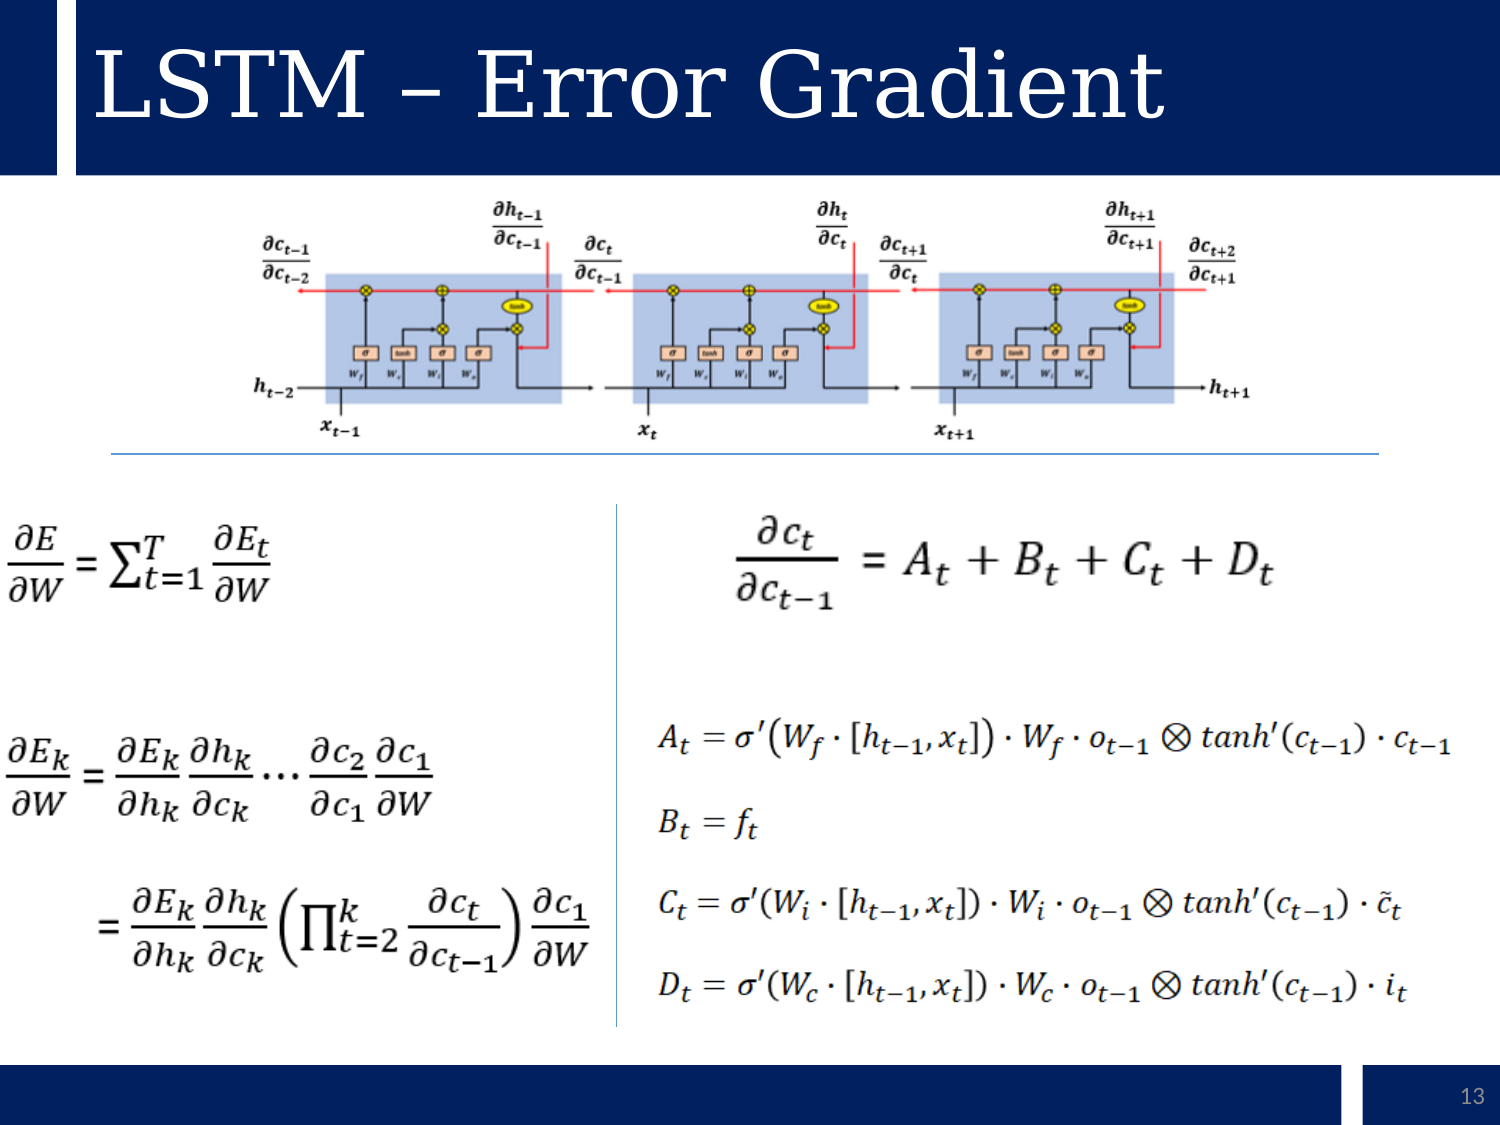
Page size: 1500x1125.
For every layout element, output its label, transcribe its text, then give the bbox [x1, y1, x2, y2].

footer [0, 1065, 1342, 1125]
picture [247, 180, 1256, 453]
picture [0, 503, 290, 621]
title LSTM – Error Gradient [76, 0, 1500, 176]
picture [0, 728, 616, 982]
picture [645, 712, 1460, 1015]
slide_number 13 [1362, 1065, 1500, 1125]
picture [728, 503, 1290, 621]
